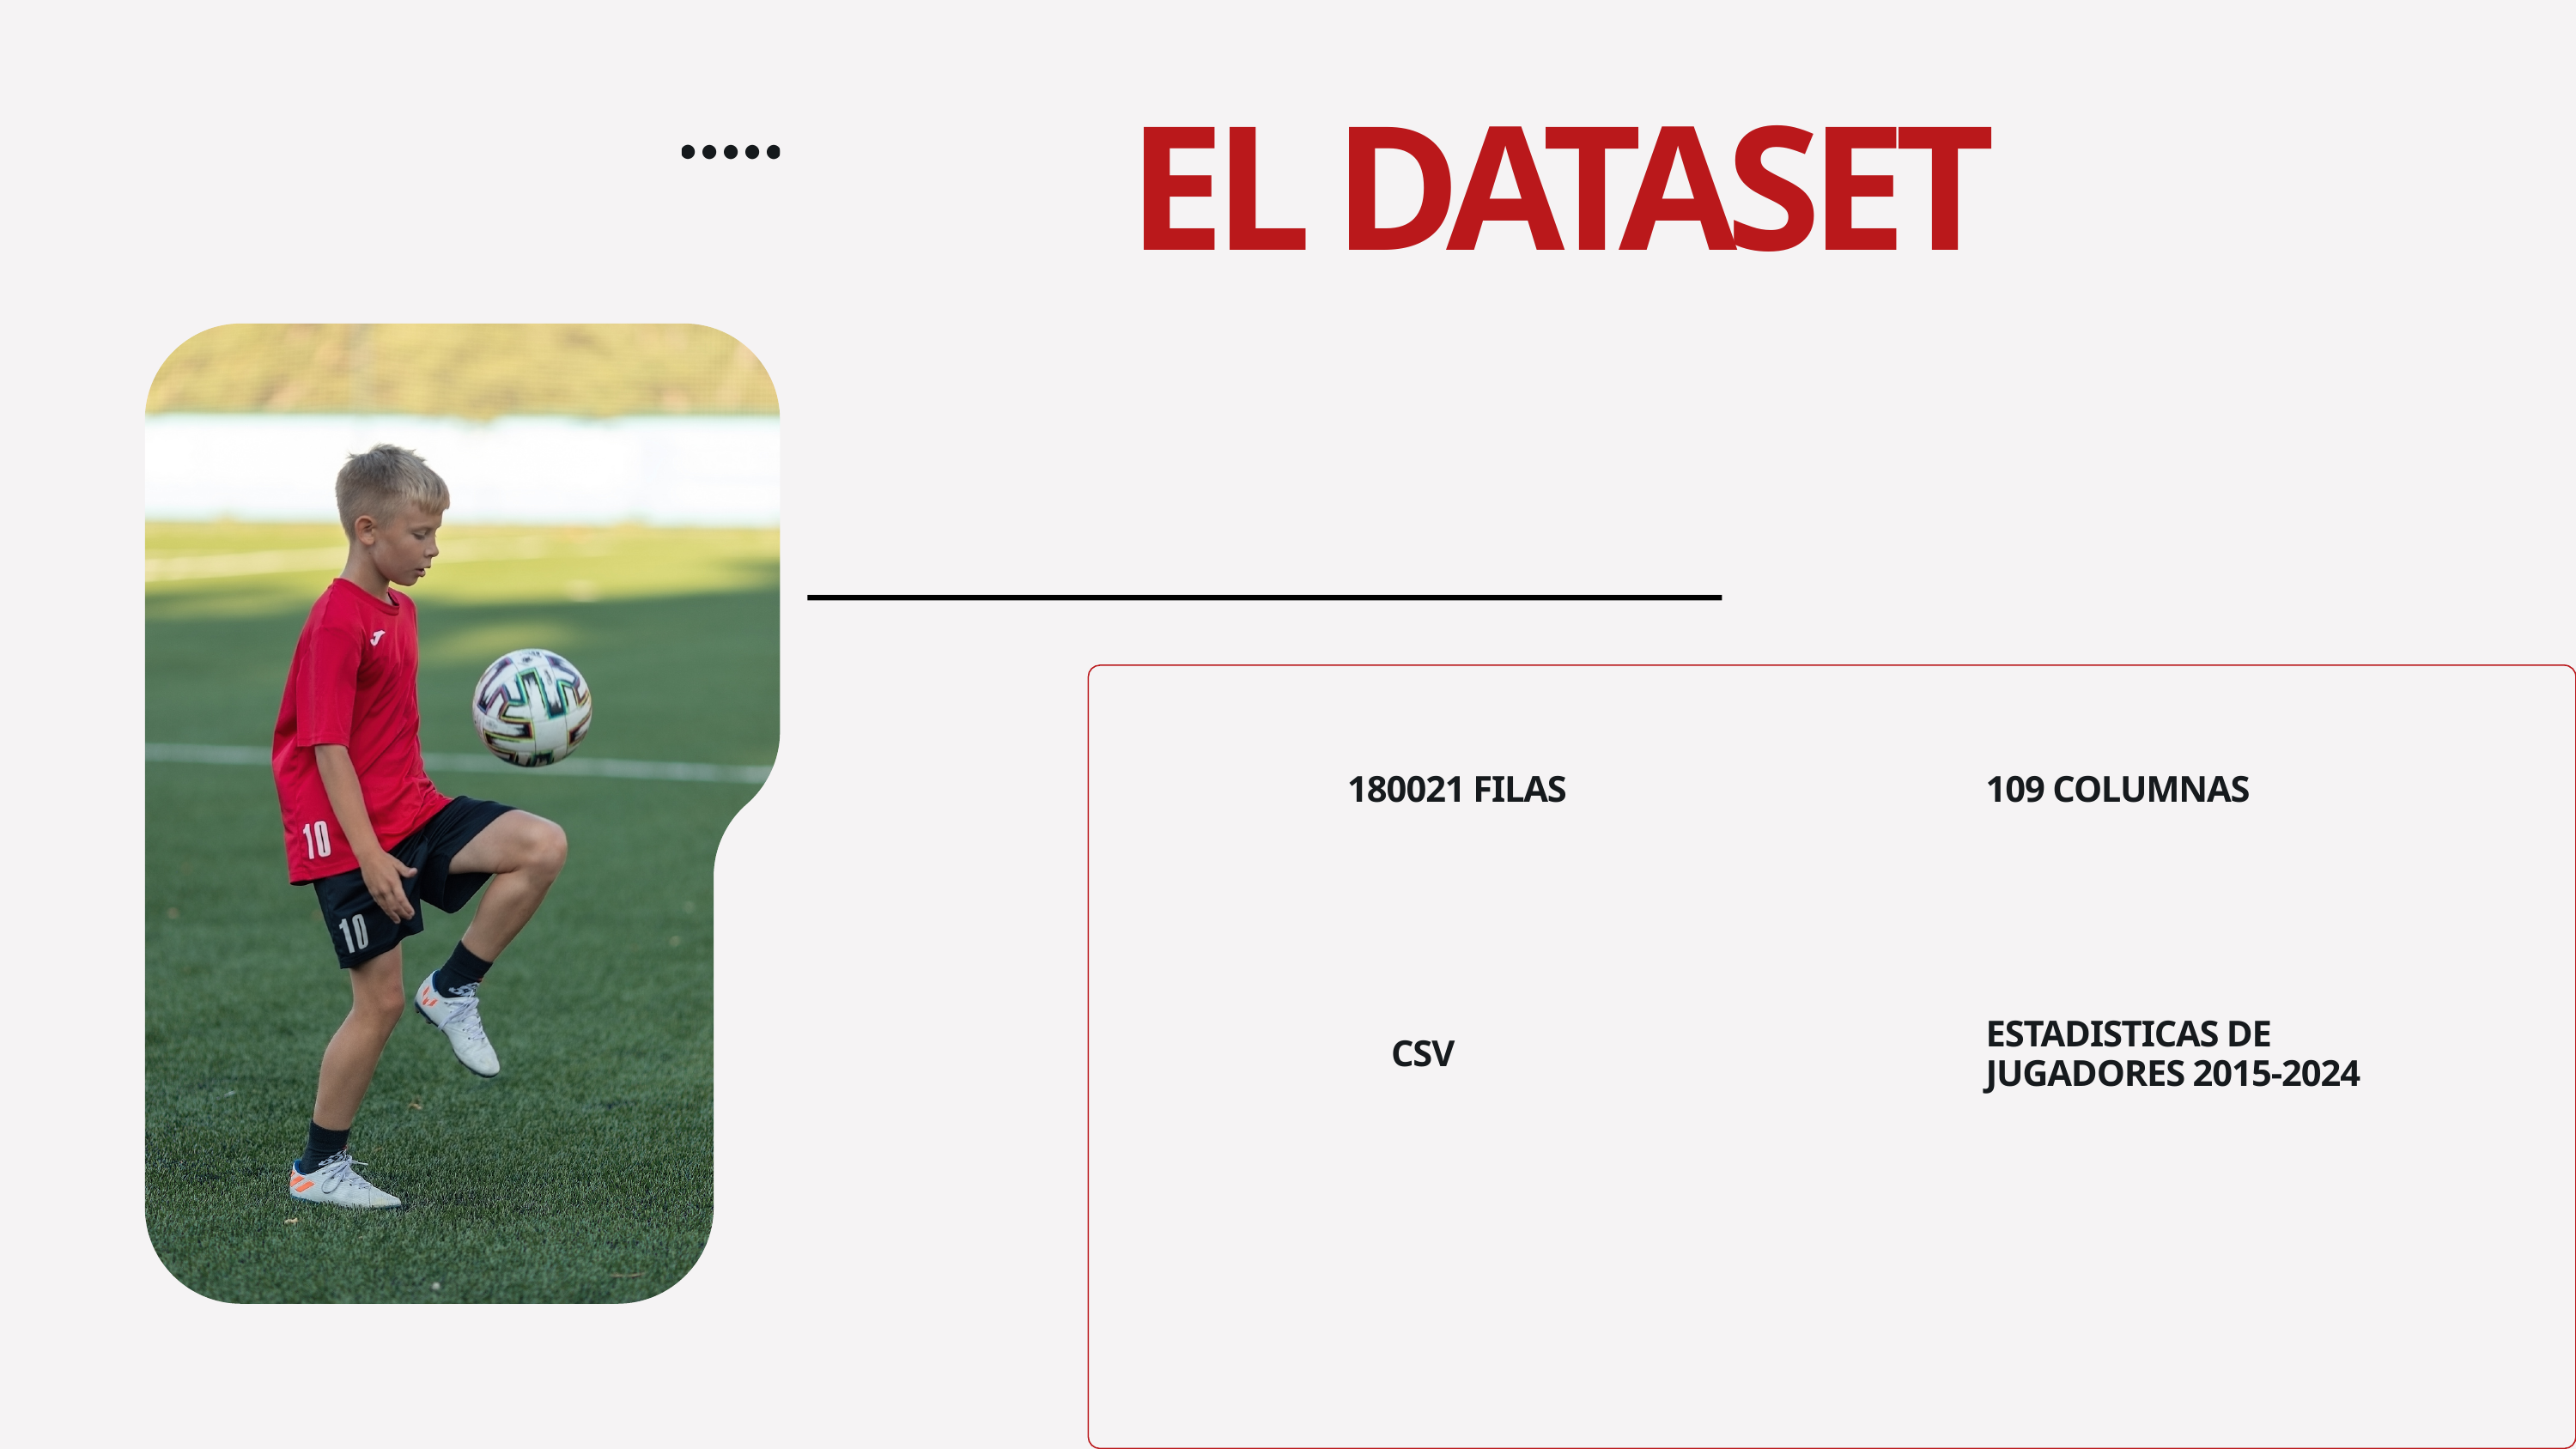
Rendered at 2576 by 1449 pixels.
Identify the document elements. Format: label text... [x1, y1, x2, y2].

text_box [1088, 664, 2576, 1449]
text_box EL DATASET [1129, 148, 2432, 285]
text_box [144, 323, 781, 1304]
text_box [681, 144, 781, 160]
